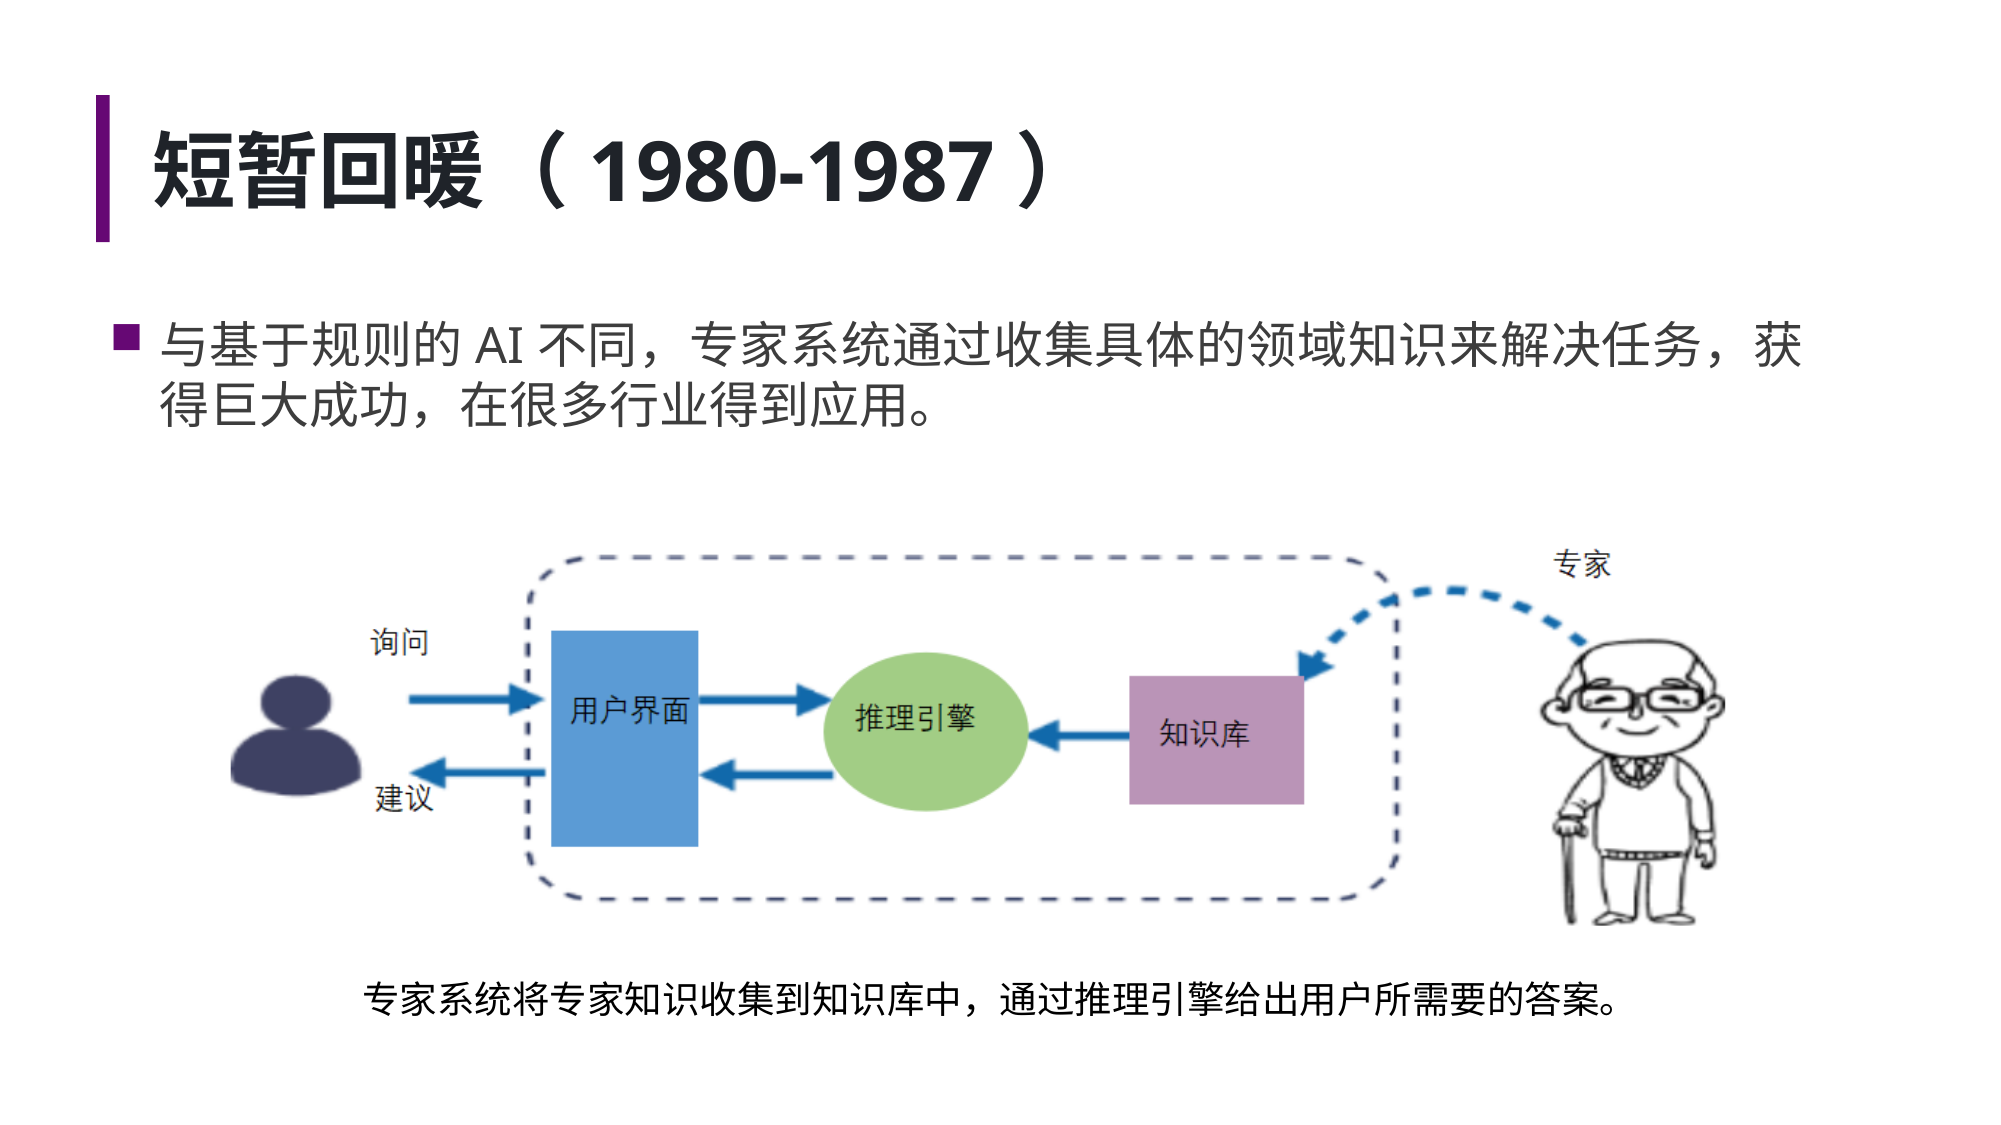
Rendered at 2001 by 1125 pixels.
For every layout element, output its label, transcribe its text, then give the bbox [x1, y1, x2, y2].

title 短暂回暖（1980-1987） [137, 59, 1863, 278]
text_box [215, 517, 1785, 942]
text_box 专家系统将专家知识收集到知识库中，通过推理引擎给出用户所需要的答案。 [337, 968, 1663, 1029]
list 与基于规则的AI不同，专家系统通过收集具体的领域知识来解决任务，获得巨大成功，在很多行业得到应用。 [94, 305, 1819, 448]
